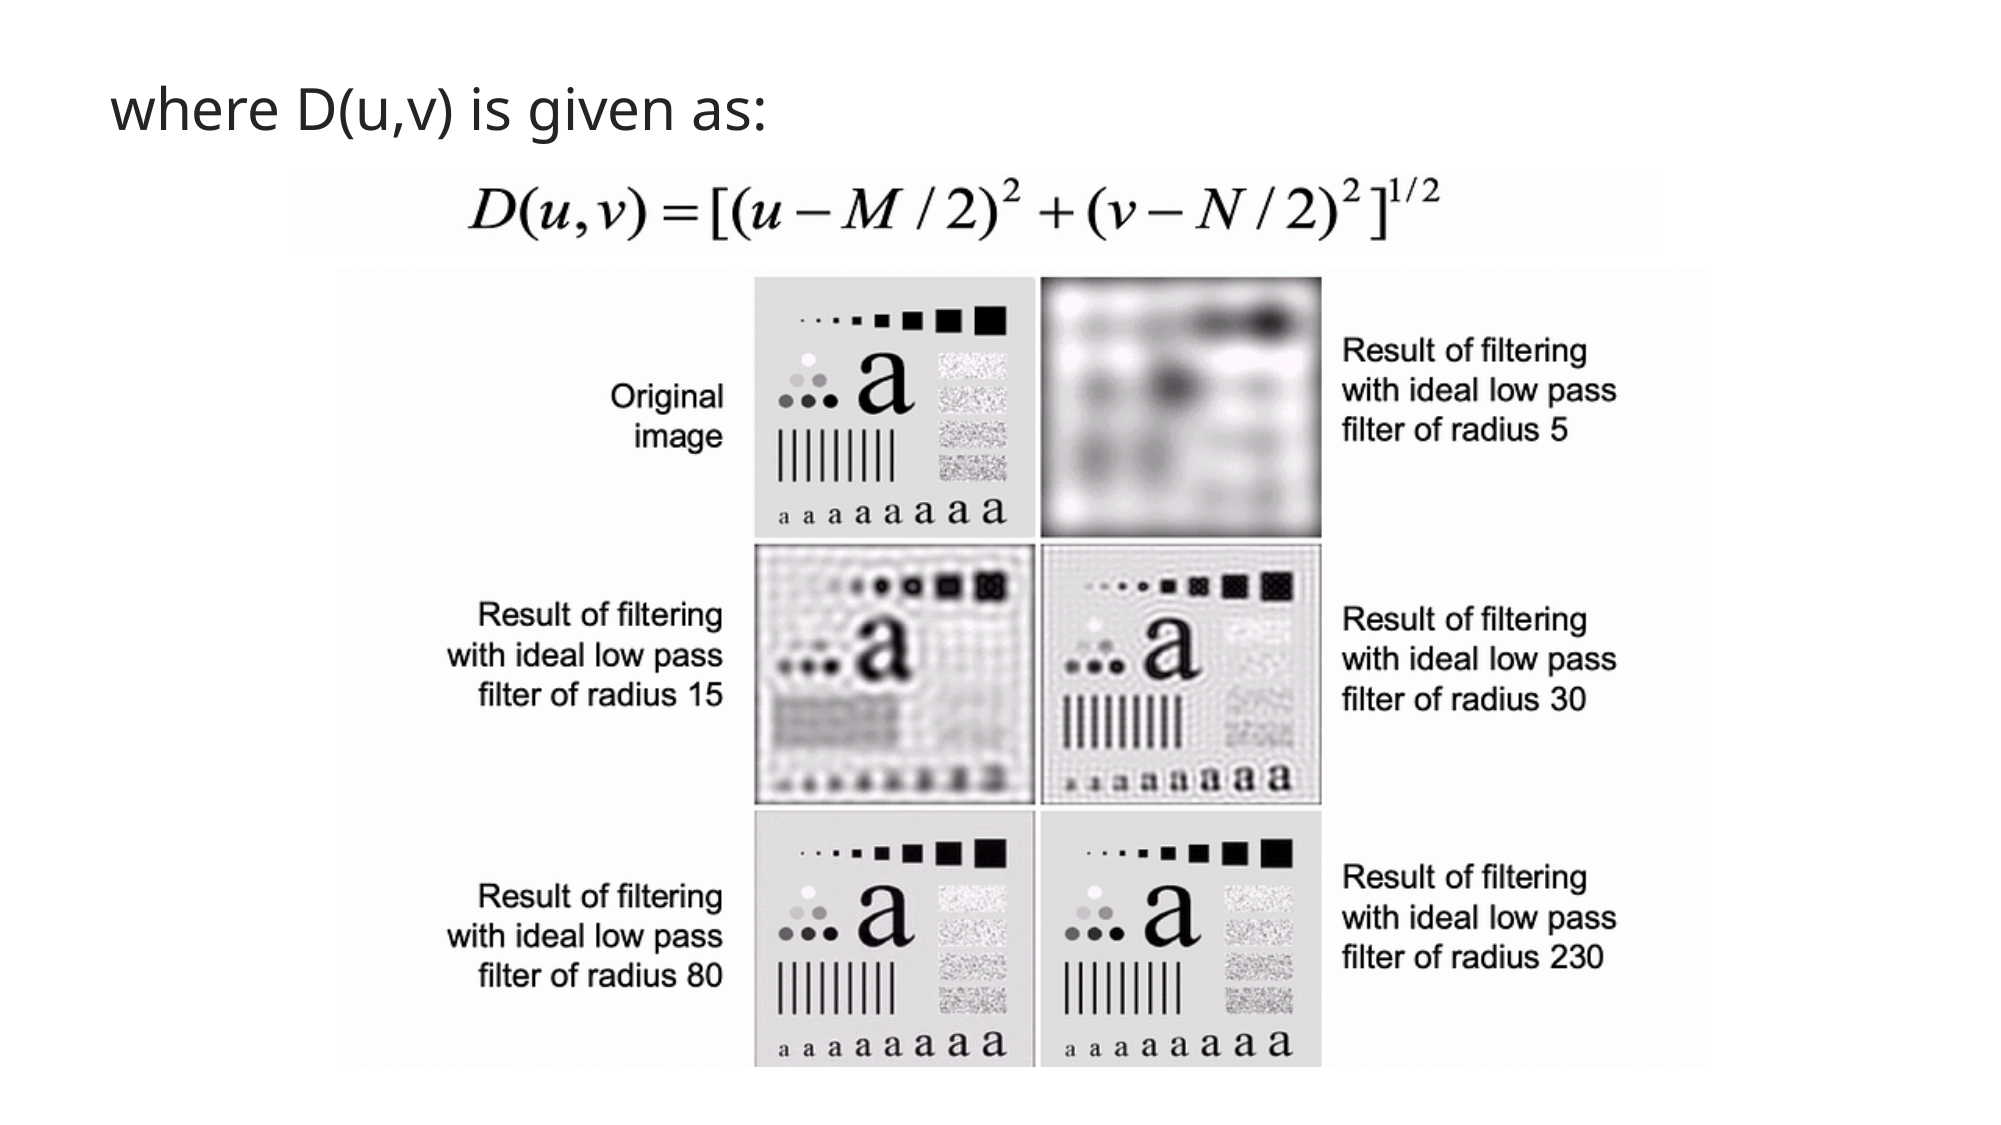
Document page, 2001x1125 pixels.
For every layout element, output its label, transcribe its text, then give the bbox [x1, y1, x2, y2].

list where D(u,v) is given as: [95, 72, 1863, 1014]
picture [337, 268, 1705, 1067]
picture [295, 170, 1663, 255]
